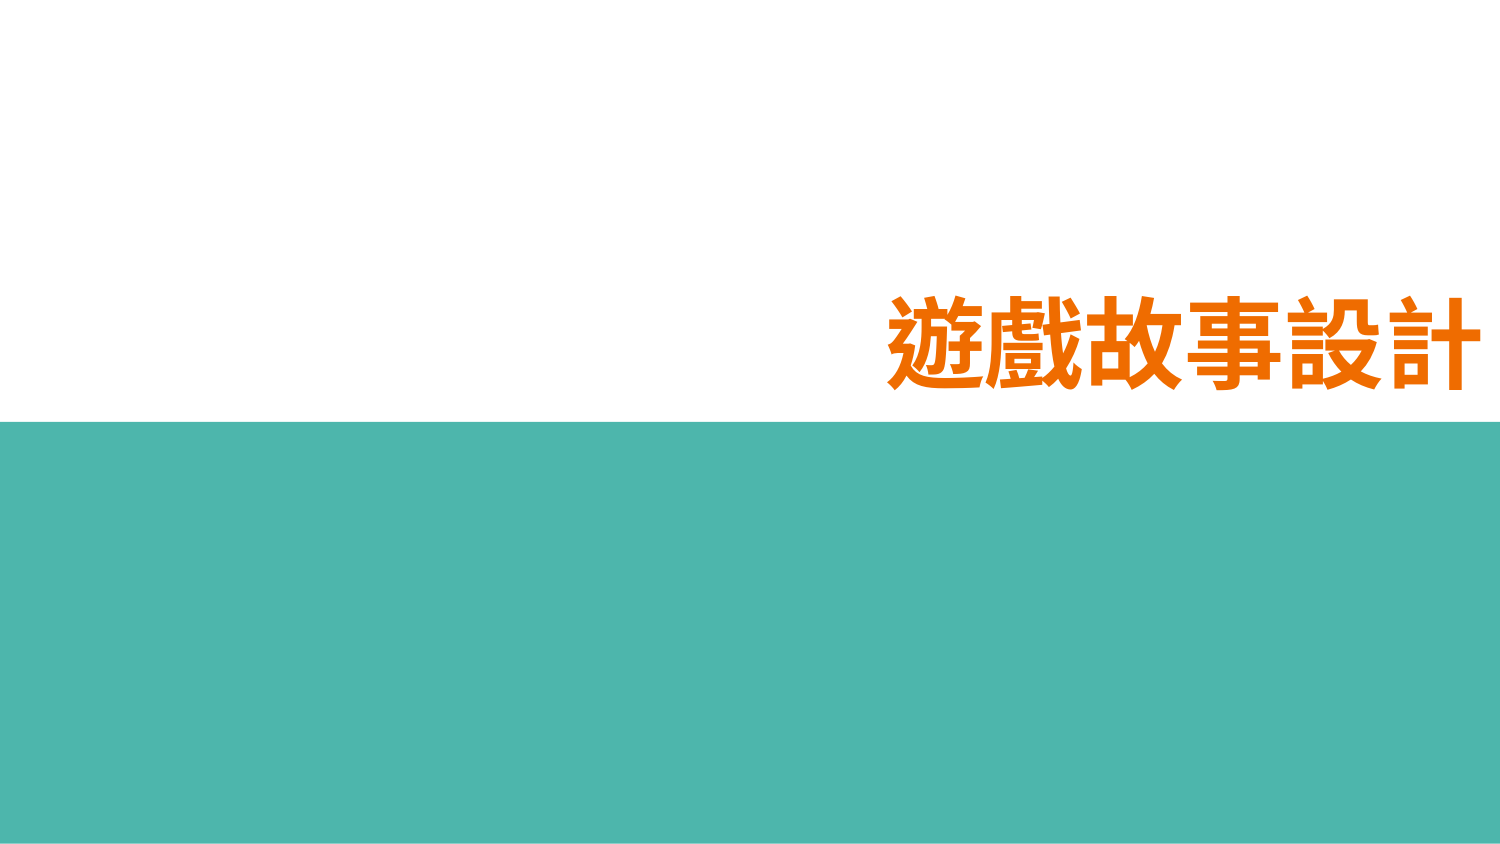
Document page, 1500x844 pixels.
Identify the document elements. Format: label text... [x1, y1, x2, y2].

title 遊戲故事設計 [0, 263, 1500, 402]
